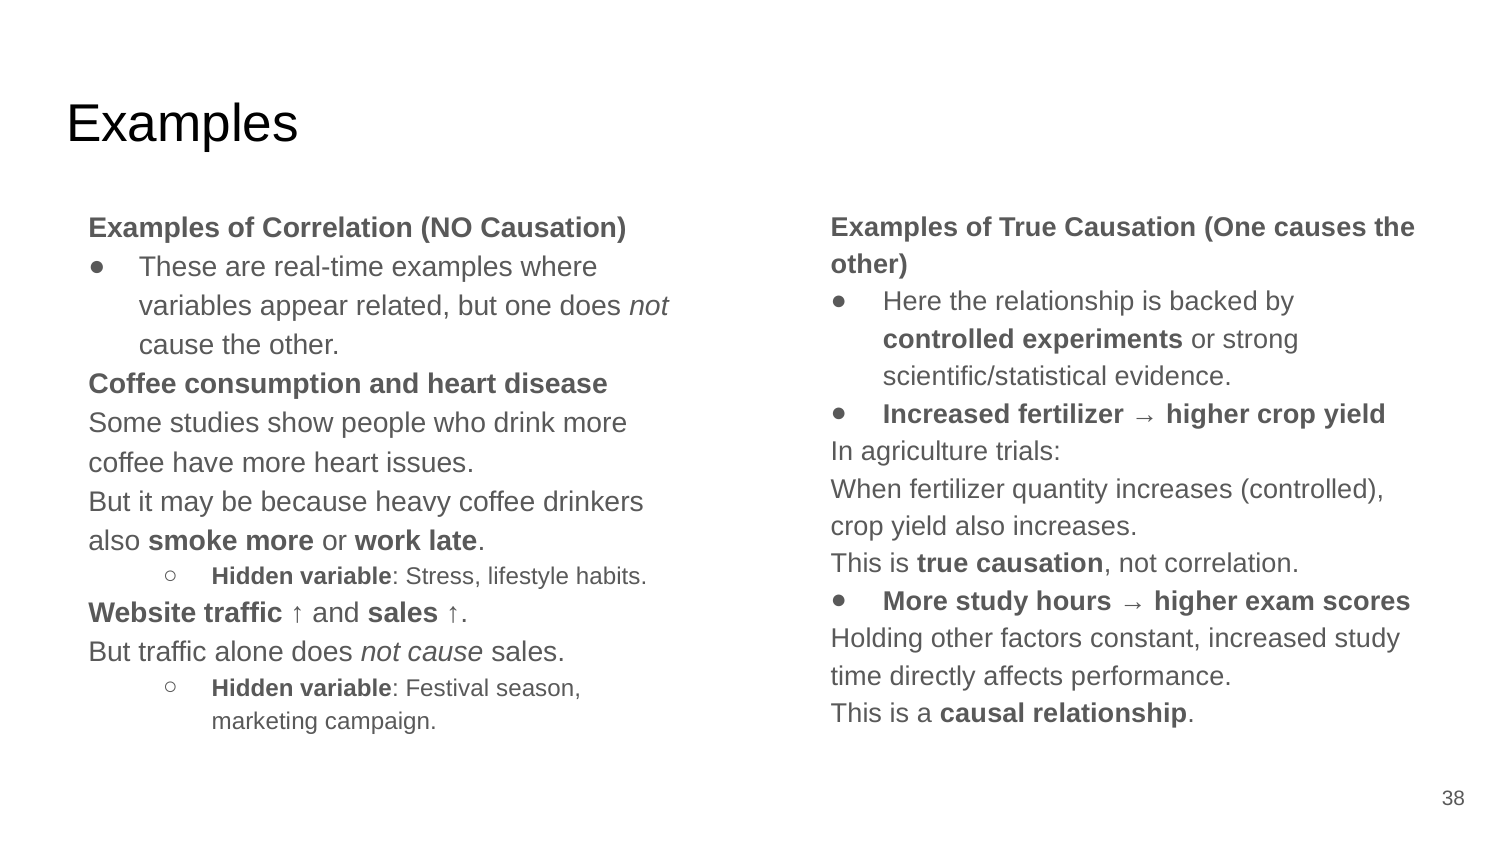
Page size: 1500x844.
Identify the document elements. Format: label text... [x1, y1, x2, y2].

list Examples of Correlation (NO Causation) These are real-time examples where variables appear related, but one does not cause the other. Coffee consumption and heart disease Some studies show people who drink more coffee have more heart issues. But it may be because heavy coffee drinkers also smoke more or work late. Hidden variable: Stress, lifestyle habits. Website traffic ↑ and sales ↑. But traffic alone does not cause sales. Hidden variable: Festival season, marketing campaign. [51, 189, 708, 750]
slide_number 38 [1389, 764, 1480, 830]
title Examples [51, 72, 1449, 167]
list Examples of True Causation (One causes the other) Here the relationship is backed by controlled experiments or strong scientific/statistical evidence. Increased fertilizer → higher crop yield In agriculture trials: When fertilizer quantity increases (controlled), crop yield also increases. This is true causation, not correlation. More study hours → higher exam scores Holding other factors constant, increased study time directly affects performance. This is a causal relationship. [792, 189, 1449, 750]
